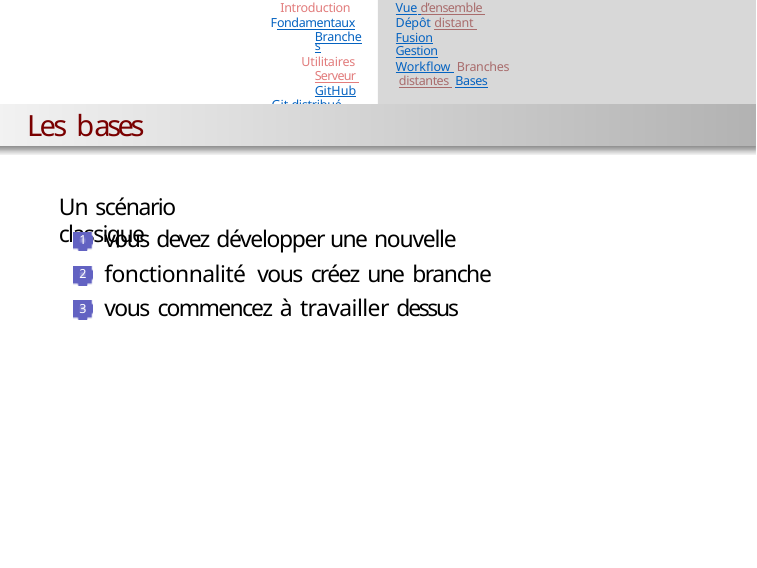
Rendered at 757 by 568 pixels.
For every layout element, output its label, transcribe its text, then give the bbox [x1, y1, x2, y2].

text_box Vue d’ensemble Dépôt distant Fusion Gestion Workflow Branches distantes Bases [393, 0, 512, 91]
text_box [0, 104, 756, 156]
text_box Introduction Fondamentaux Branches Utilitaires Serveur GitHub Git distribué [268, 0, 363, 104]
text_box [377, 0, 756, 104]
picture [73, 232, 93, 251]
picture [73, 266, 93, 286]
text_box Les bases Un scénario classique [25, 156, 261, 248]
picture [73, 300, 93, 320]
text_box vous devez développer une nouvelle fonctionnalité vous créez une branche vous commencez à travailler dessus [102, 215, 575, 322]
